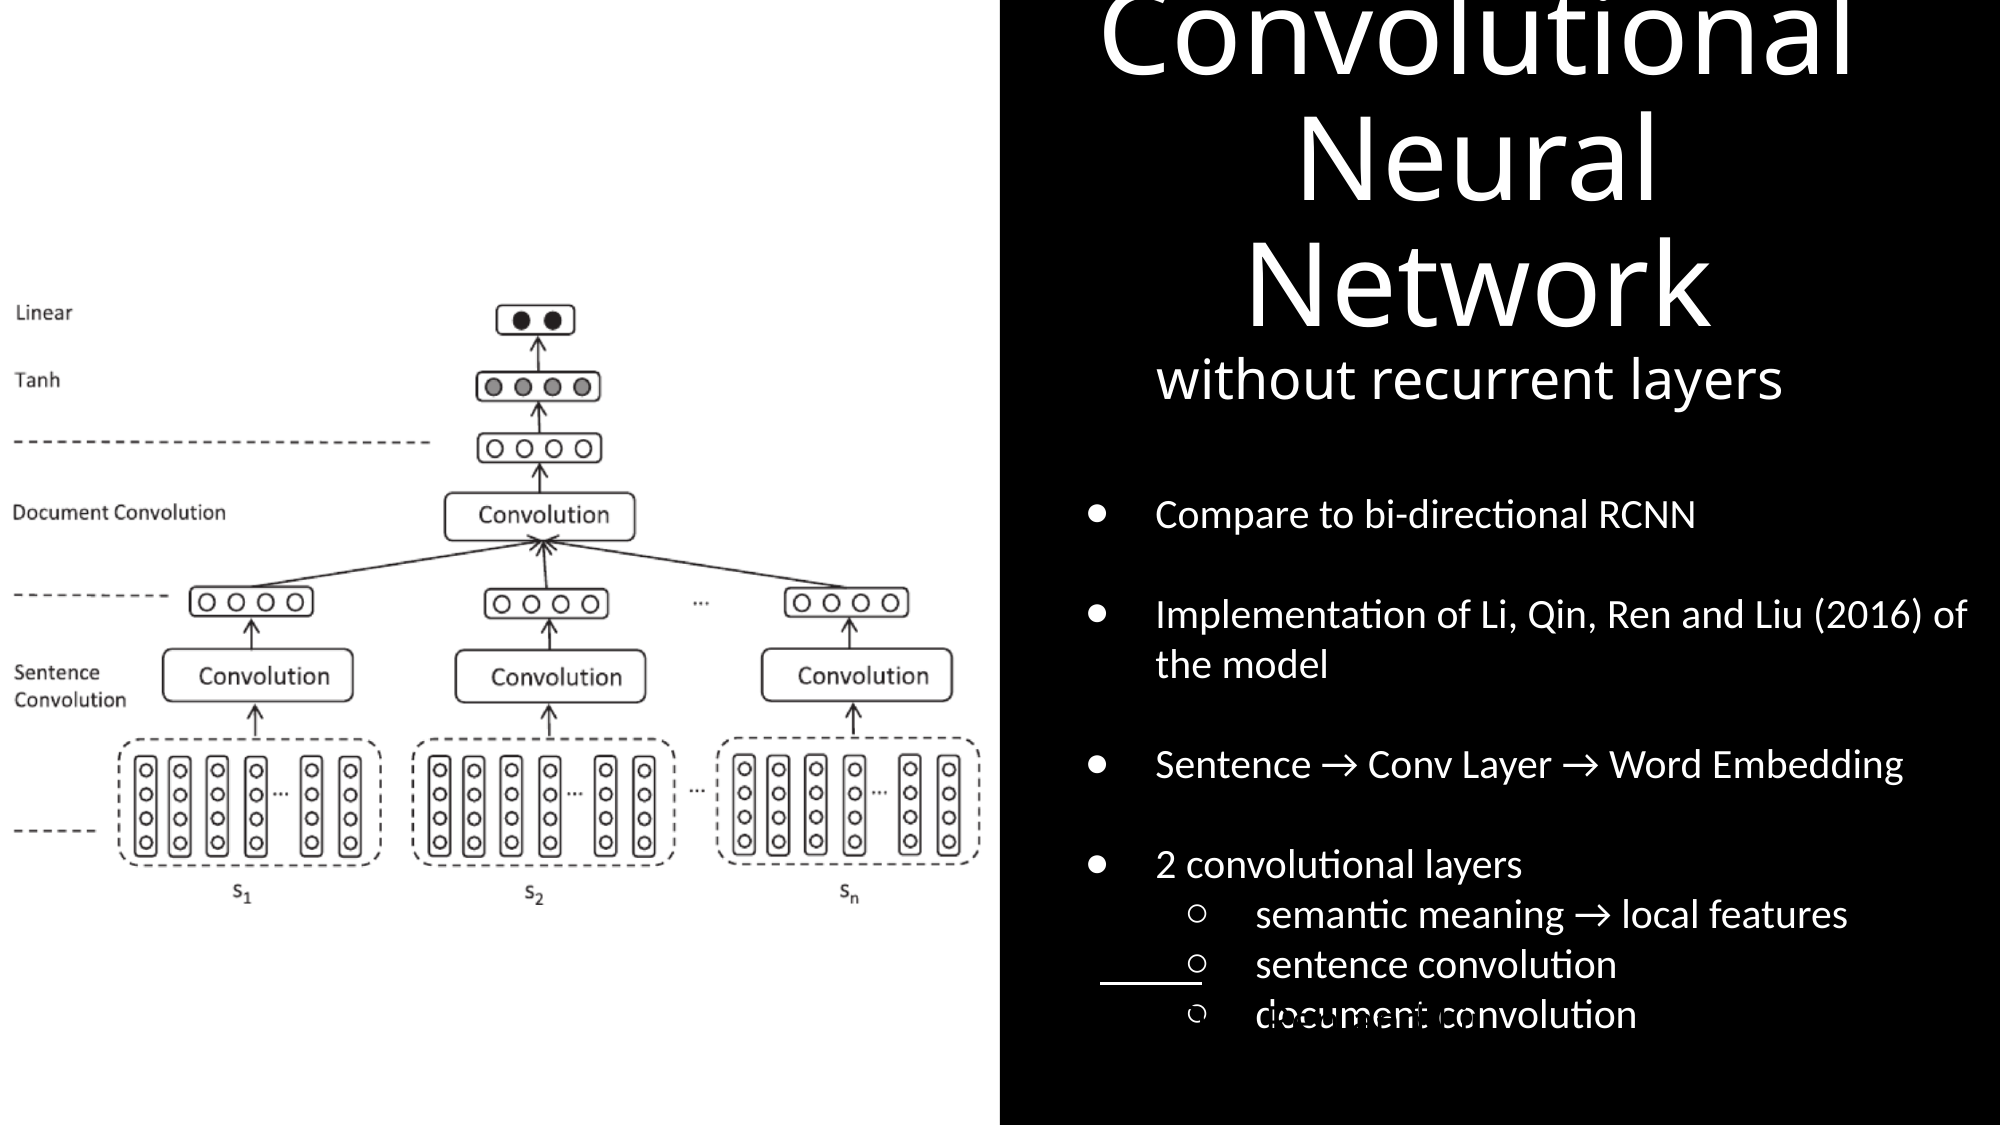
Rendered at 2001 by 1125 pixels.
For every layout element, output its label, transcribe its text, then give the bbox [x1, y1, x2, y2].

subtitle Compare to bi-directional RCNN Implementation of Li, Qin, Ren and Liu (2016) of the model Sentence → Conv Layer → Word Embedding 2 convolutional layers semantic meaning → local features sentence convolution document convolution [1035, 466, 1990, 1075]
title Convolutional Neural Network without recurrent layers [1035, 57, 1921, 432]
picture [3, 288, 997, 917]
text_box Li, Qin, Ren and Liu (2016) [1099, 999, 1624, 1091]
